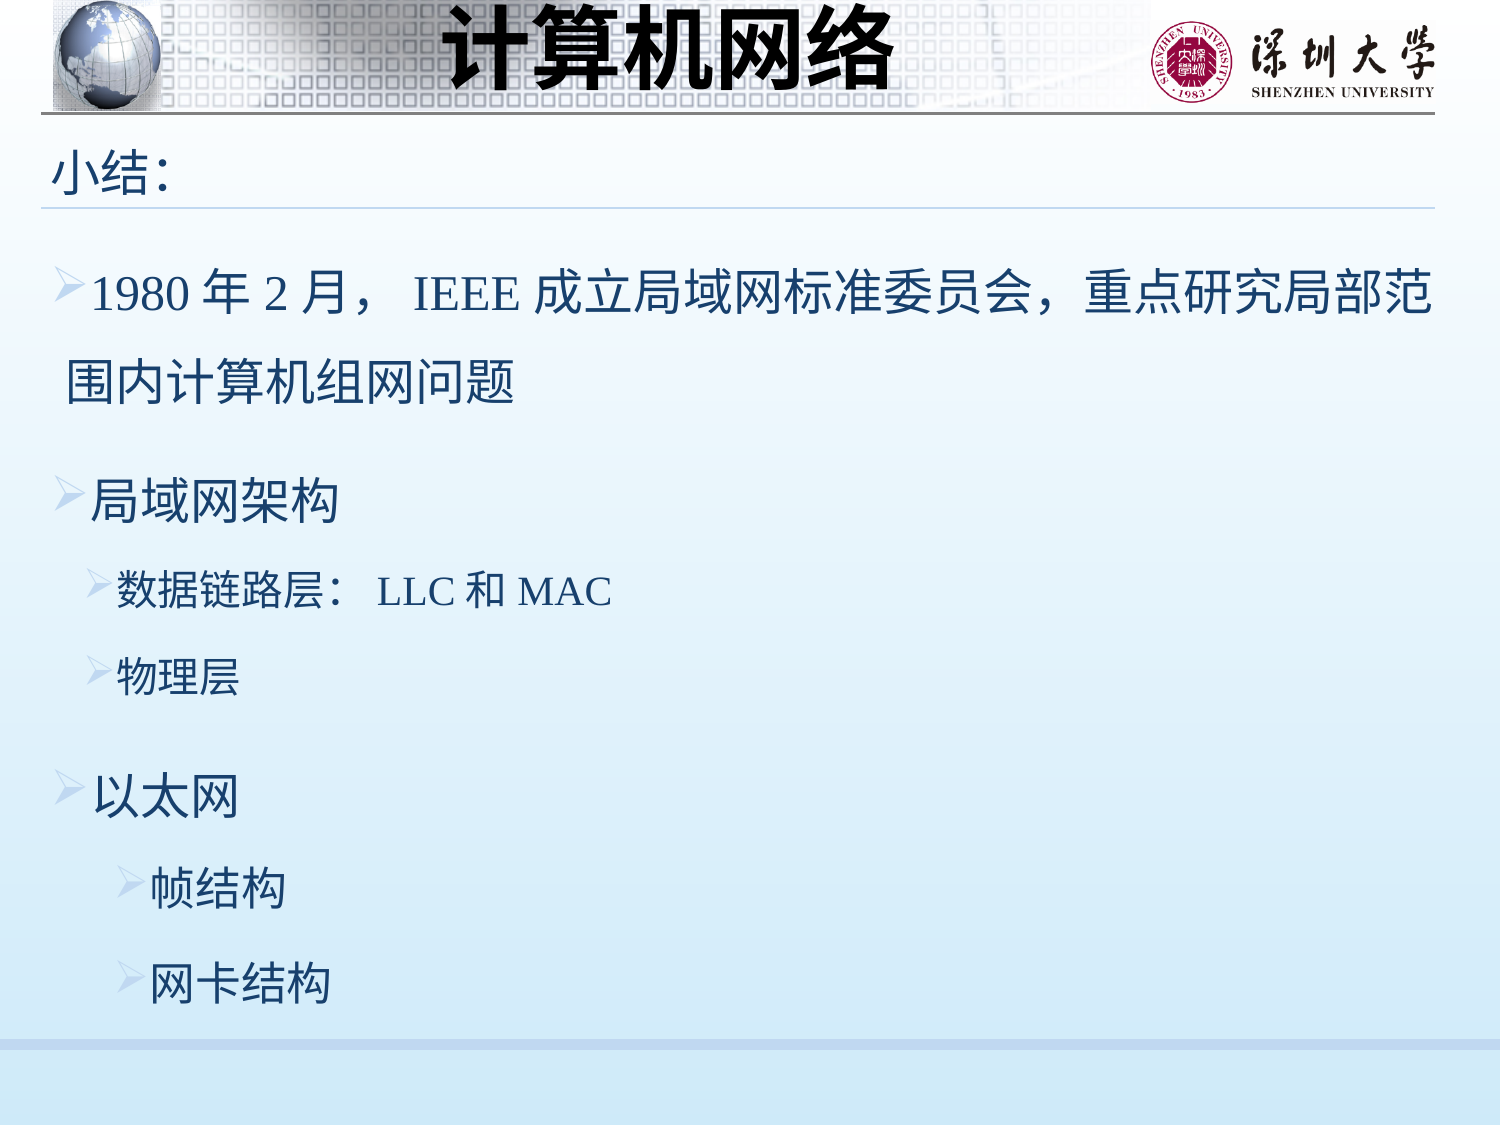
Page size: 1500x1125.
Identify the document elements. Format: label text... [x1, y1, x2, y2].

text_box 小结： 1980年2月，IEEE成立局域网标准委员会，重点研究局部范围内计算机组网问题 局域网架构 数据链路层：LLC和MAC 物理层 以太网 帧结构 网卡结构 [35, 103, 1465, 577]
picture [53, 0, 1436, 103]
